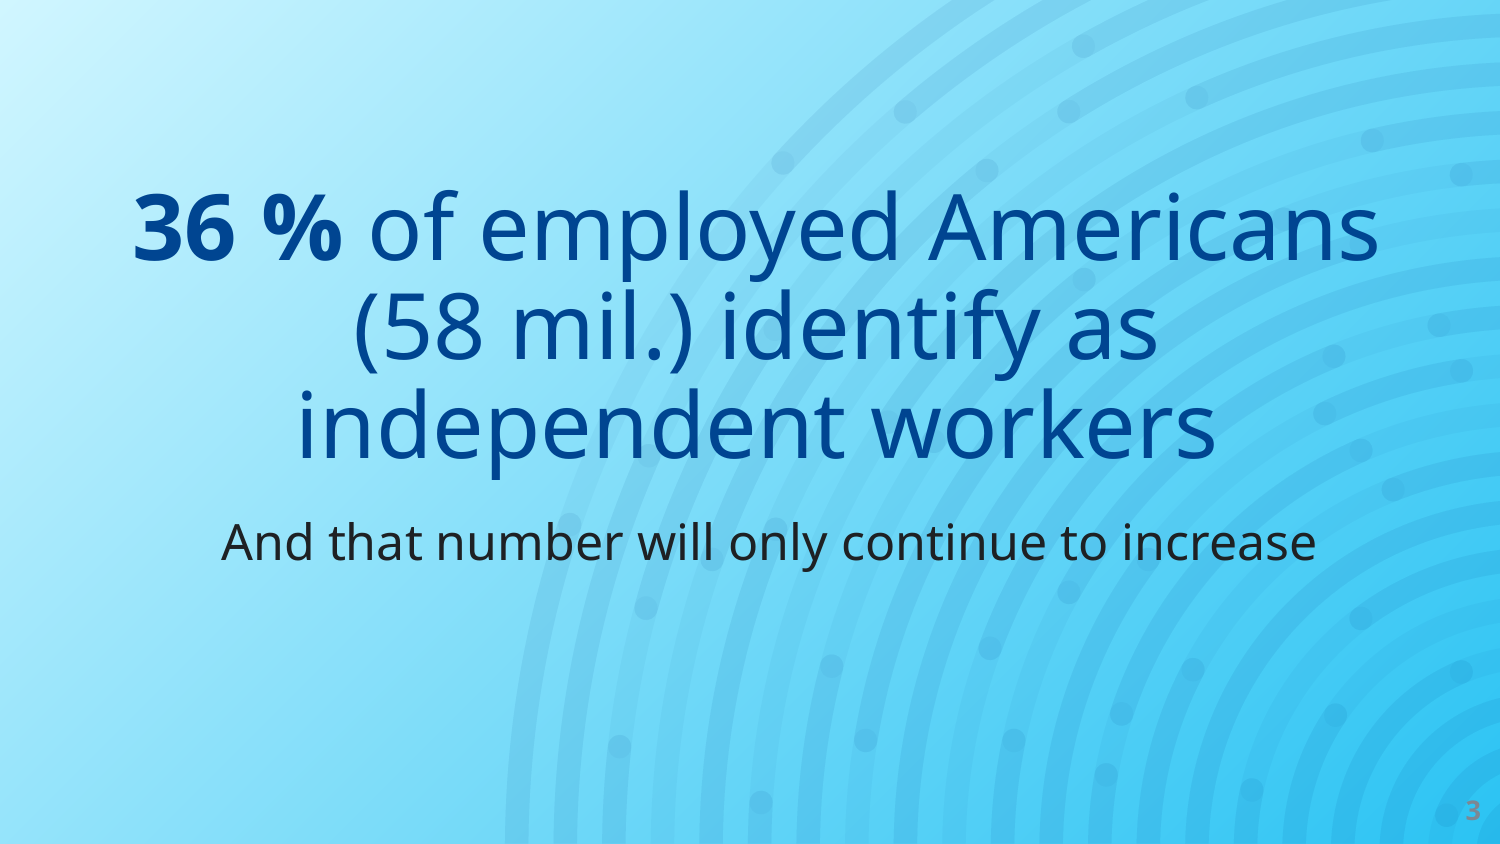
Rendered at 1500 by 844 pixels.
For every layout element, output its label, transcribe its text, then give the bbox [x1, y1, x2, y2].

slide_number 3 [1391, 779, 1482, 844]
title 36 % of employed Americans (58 mil.) identify as independent workers [127, 288, 1388, 479]
subtitle And that number will only continue to increase [140, 510, 1388, 639]
